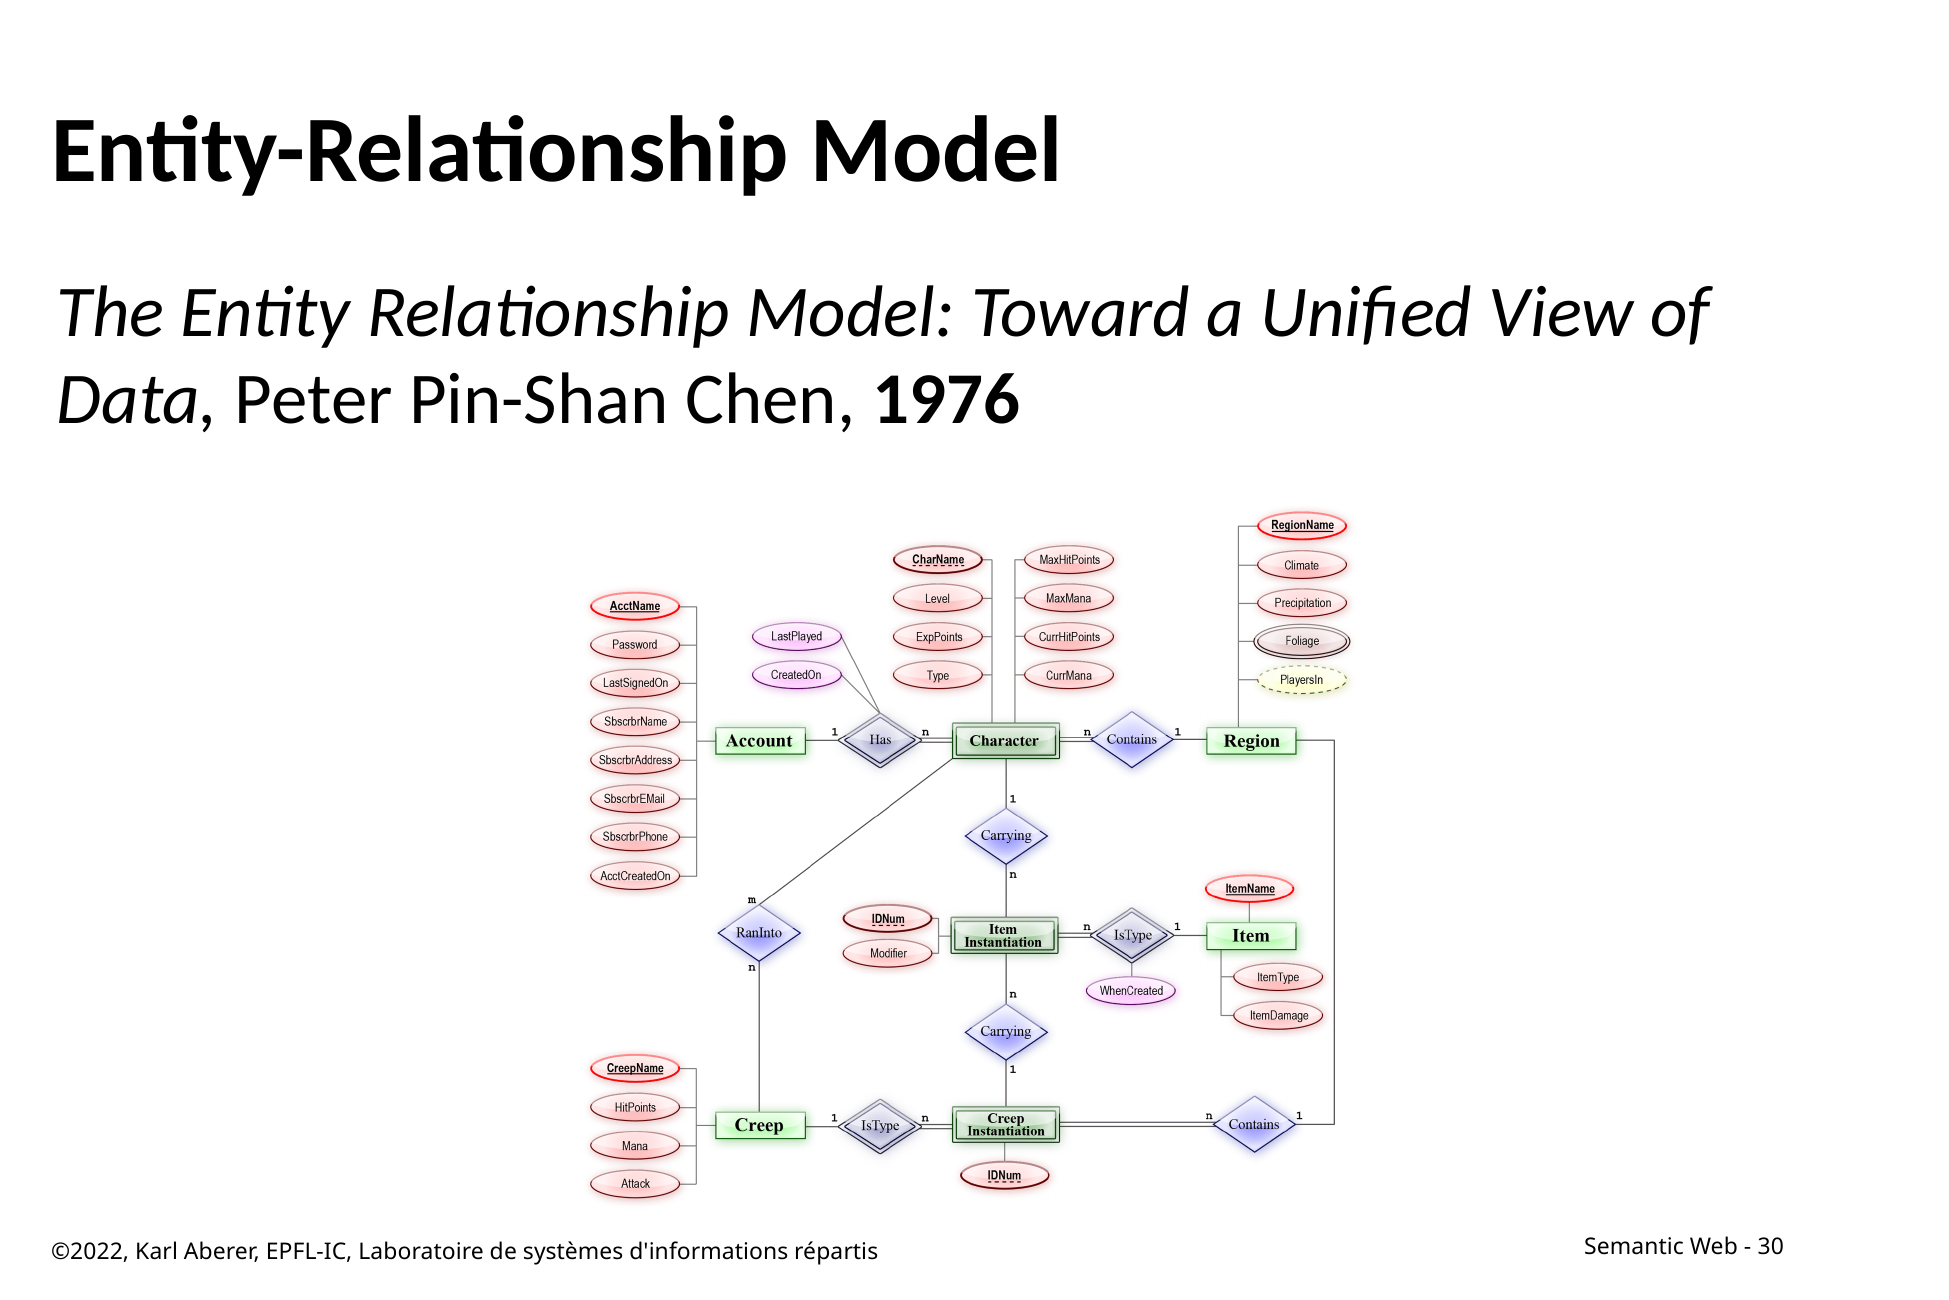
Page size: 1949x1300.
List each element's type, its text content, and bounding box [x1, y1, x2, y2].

list The Entity Relationship Model: Toward a Unified View of Data, Peter Pin-Shan Chen, 1976 [37, 253, 1809, 1208]
title Entity-Relationship Model [32, 57, 1803, 232]
picture [572, 502, 1367, 1210]
footer ©2022, Karl Aberer, EPFL-IC, Laboratoire de systèmes d'informations répartis [32, 1227, 1284, 1271]
